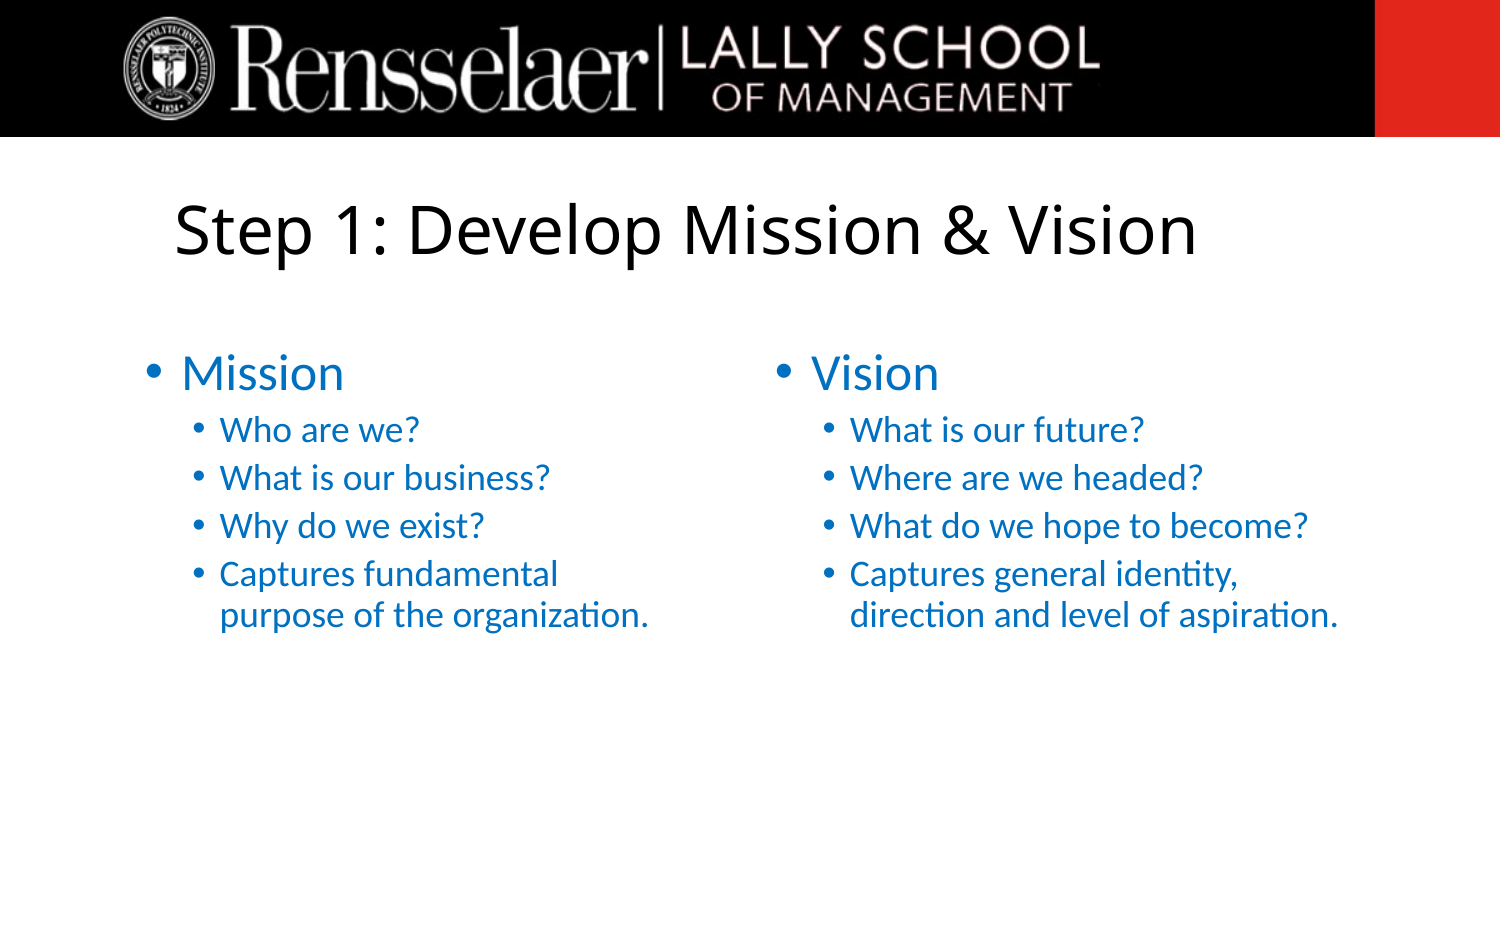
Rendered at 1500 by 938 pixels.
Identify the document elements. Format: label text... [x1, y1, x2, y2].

list Mission Who are we? What is our business? Why do we exist? Captures fundamental purpose of the organization. [119, 333, 703, 877]
list Vision What is our future? Where are we headed? What do we hope to become? Captures general identity, direction and level of aspiration. [750, 333, 1360, 757]
title Step 1: Develop Mission & Vision [159, 137, 1223, 277]
picture [0, 0, 1500, 137]
